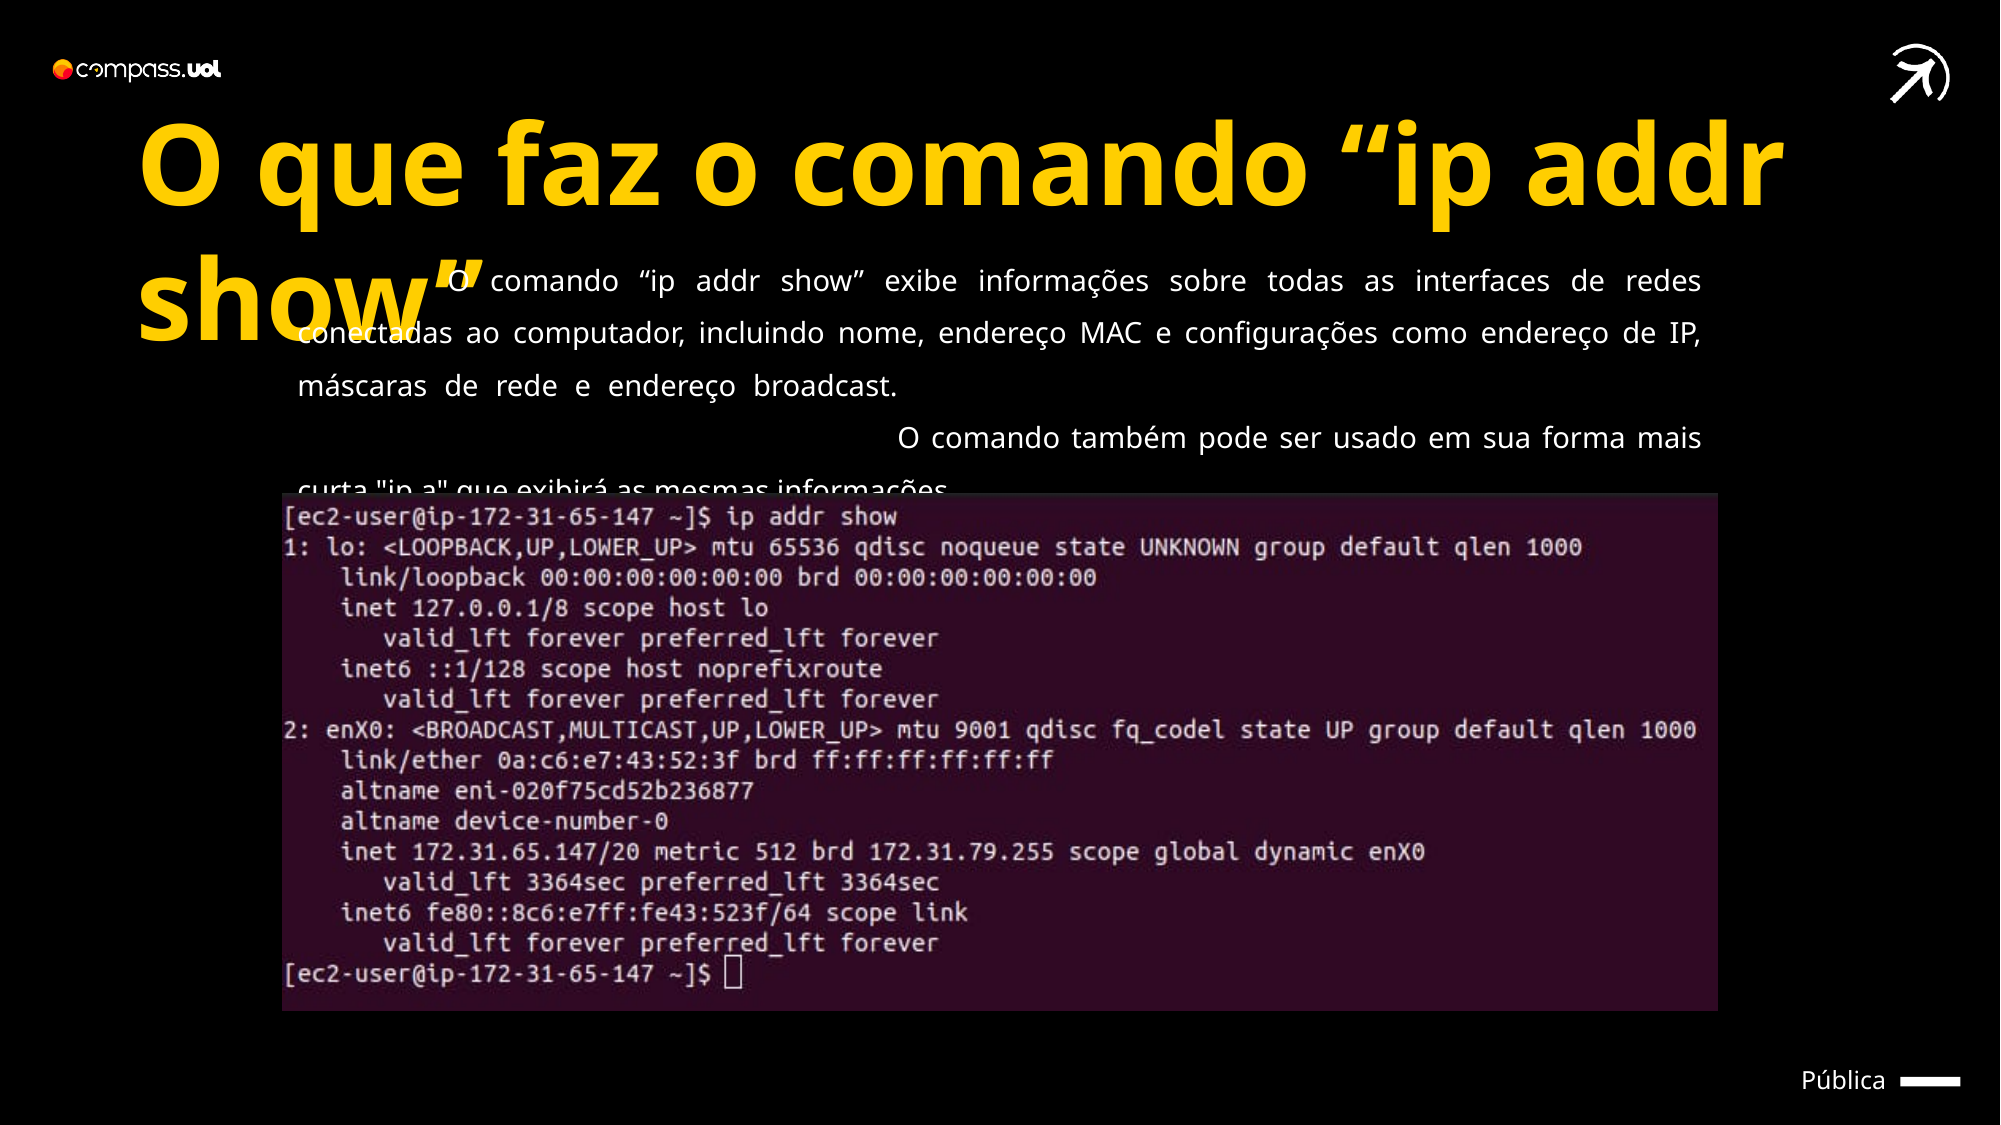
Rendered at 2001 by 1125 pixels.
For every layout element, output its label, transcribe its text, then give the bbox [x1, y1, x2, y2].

text_box O que faz o comando “ip addr show” [121, 85, 1879, 371]
text_box O comando “ip addr show” exibe informações sobre todas as interfaces de redes conectadas ao computador, incluindo nome, endereço MAC e configurações como endereço de IP, máscaras de rede e endereço broadcast. O comando também pode ser usado em sua forma mais curta "ip a" que exibirá as mesmas informações. [282, 237, 1718, 493]
picture [1889, 43, 1950, 104]
list Pública [1786, 1060, 2000, 1099]
picture [40, 37, 233, 104]
picture [282, 493, 1718, 1011]
